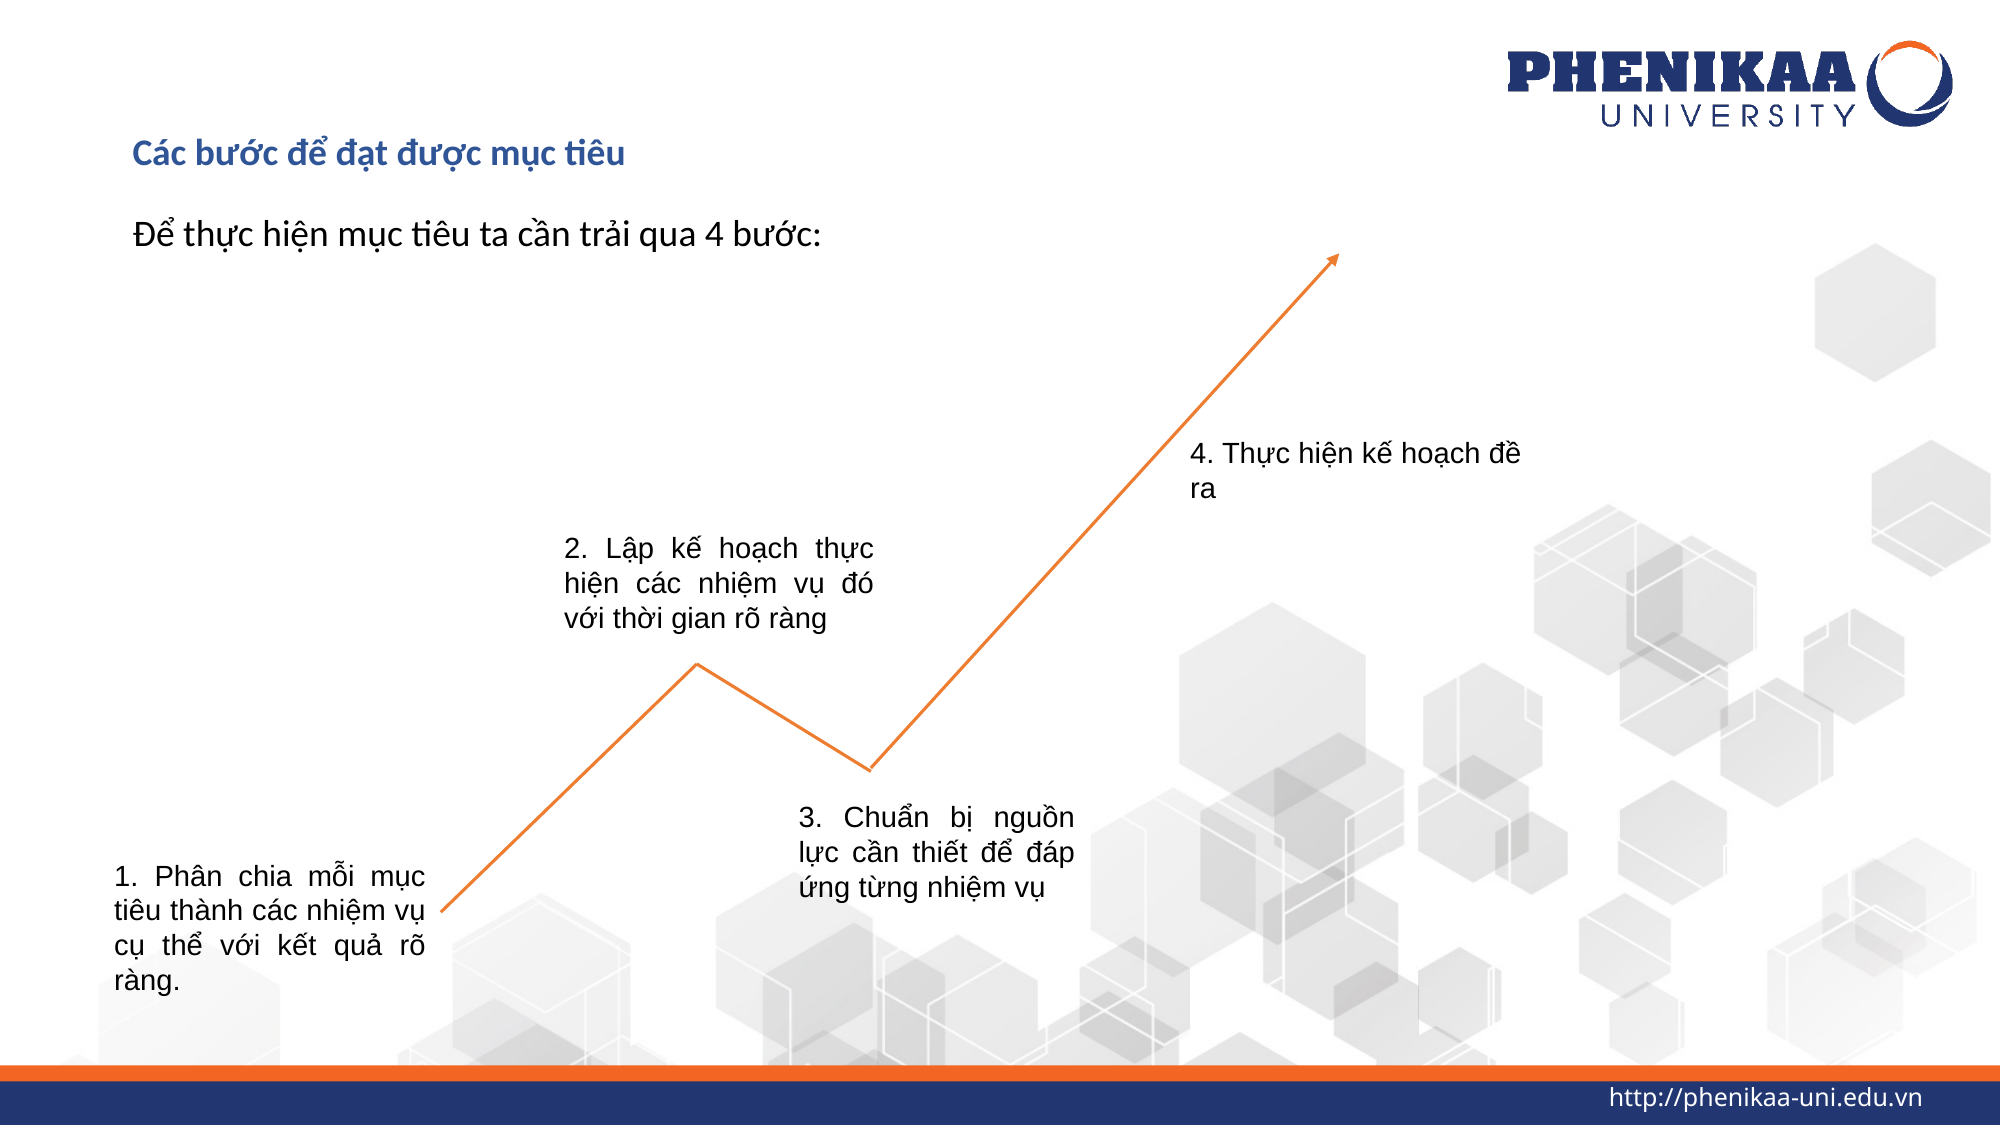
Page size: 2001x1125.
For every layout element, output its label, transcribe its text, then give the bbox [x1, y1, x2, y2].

text_box Các bước để đạt được mục tiêu [117, 120, 764, 181]
text_box 3. Chuẩn bị nguồn lực cần thiết để đáp ứng từng nhiệm vụ [783, 790, 1090, 911]
text_box 2. Lập kế hoạch thực hiện các nhiệm vụ đó với thời gian rõ ràng [549, 522, 870, 642]
text_box Để thực hiện mục tiêu ta cần trải qua 4 bước: [117, 201, 890, 262]
text_box 1. Phân chia mỗi mục tiêu thành các nhiệm vụ cụ thể với kết quả rõ ràng. [99, 849, 441, 1004]
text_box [696, 663, 871, 772]
picture [0, 0, 2000, 1065]
text_box 4. Thực hiện kế hoạch đề ra [1340, 426, 1552, 512]
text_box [870, 253, 1340, 768]
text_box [440, 663, 697, 913]
